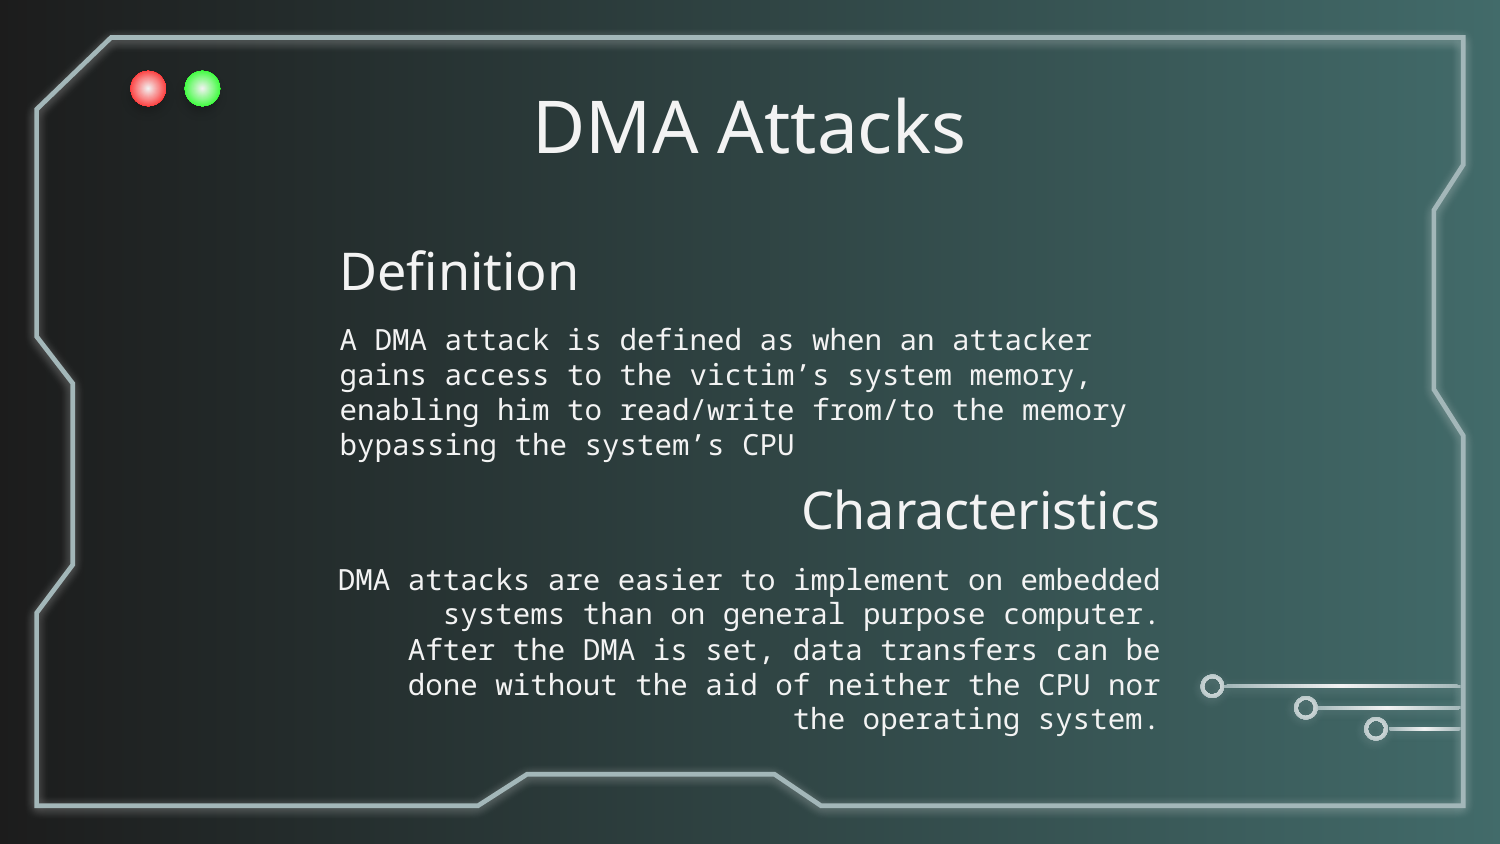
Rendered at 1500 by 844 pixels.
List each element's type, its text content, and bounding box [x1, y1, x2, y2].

text_box [184, 70, 221, 107]
text_box [130, 70, 166, 107]
subtitle Definition [324, 231, 1176, 306]
subtitle DMA attacks are easier to implement on embedded systems than on general purpose computer. After the DMA is set, data transfers can be done without the aid of neither the CPU nor the operating system. [261, 545, 1176, 651]
subtitle Characteristics [324, 470, 1176, 545]
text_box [1200, 674, 1461, 741]
subtitle A DMA attack is defined as when an attacker gains access to the victim’s system memory, enabling him to read/write from/to the memory bypassing the system’s CPU [324, 306, 1176, 412]
title DMA Attacks [118, 88, 1382, 160]
